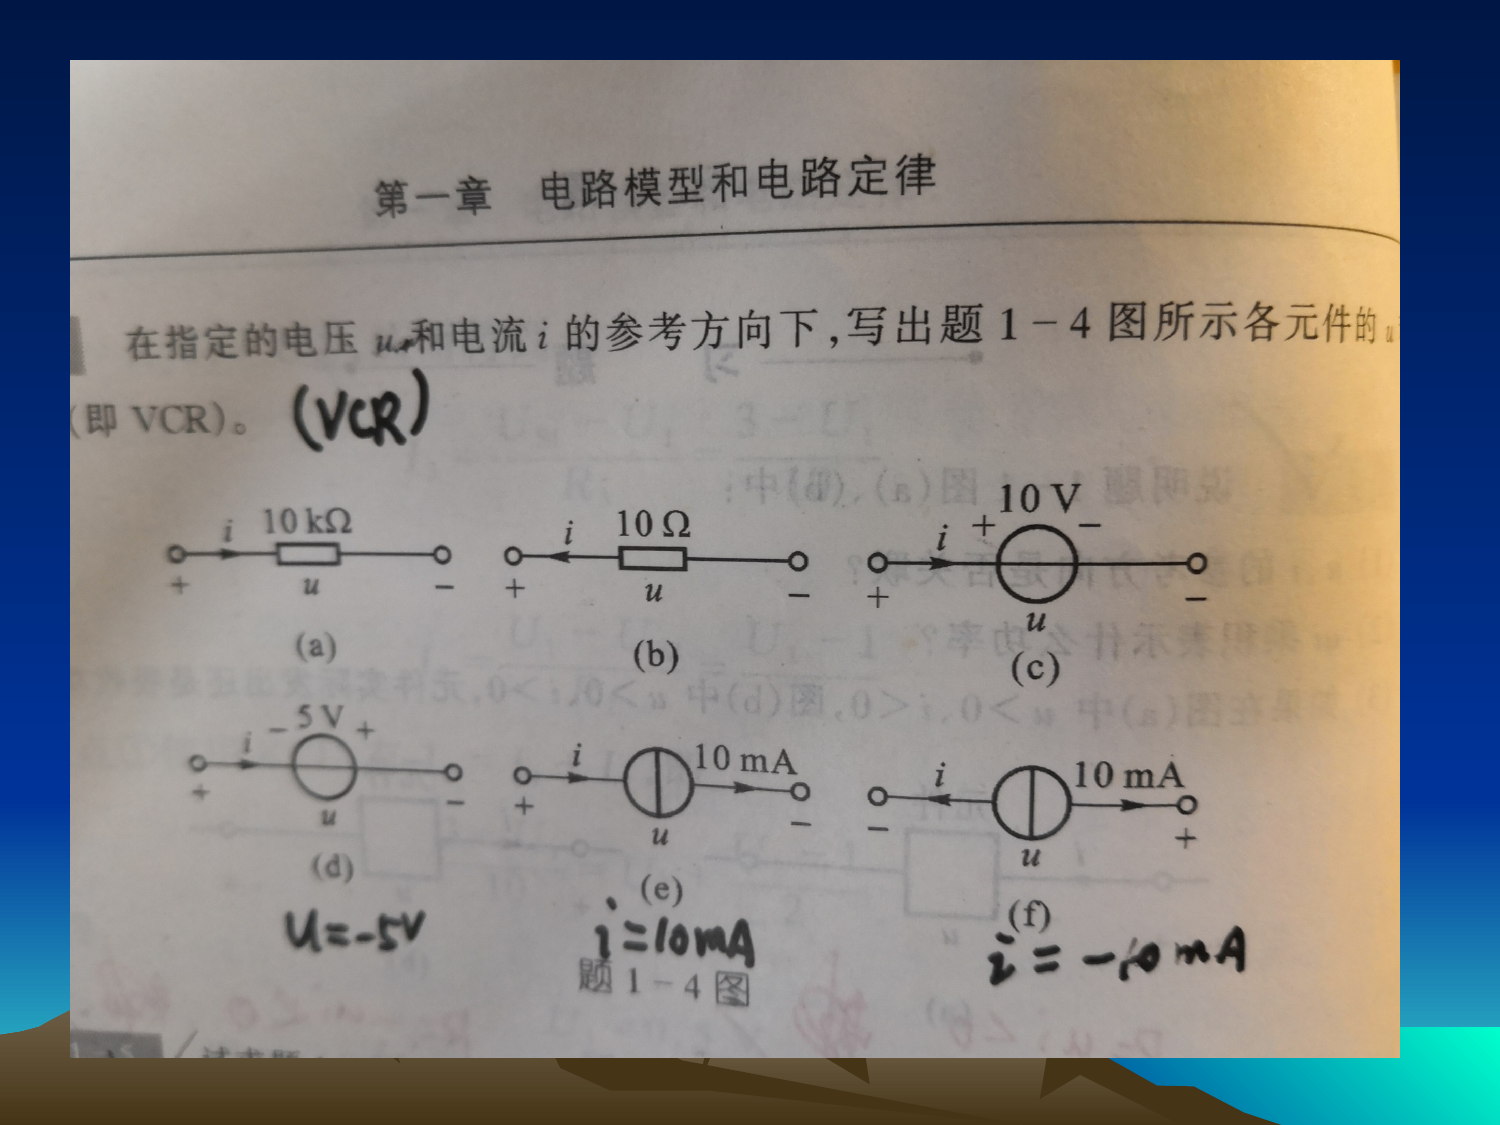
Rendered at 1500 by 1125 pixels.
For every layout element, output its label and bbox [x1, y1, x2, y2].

picture [70, 60, 1400, 1058]
